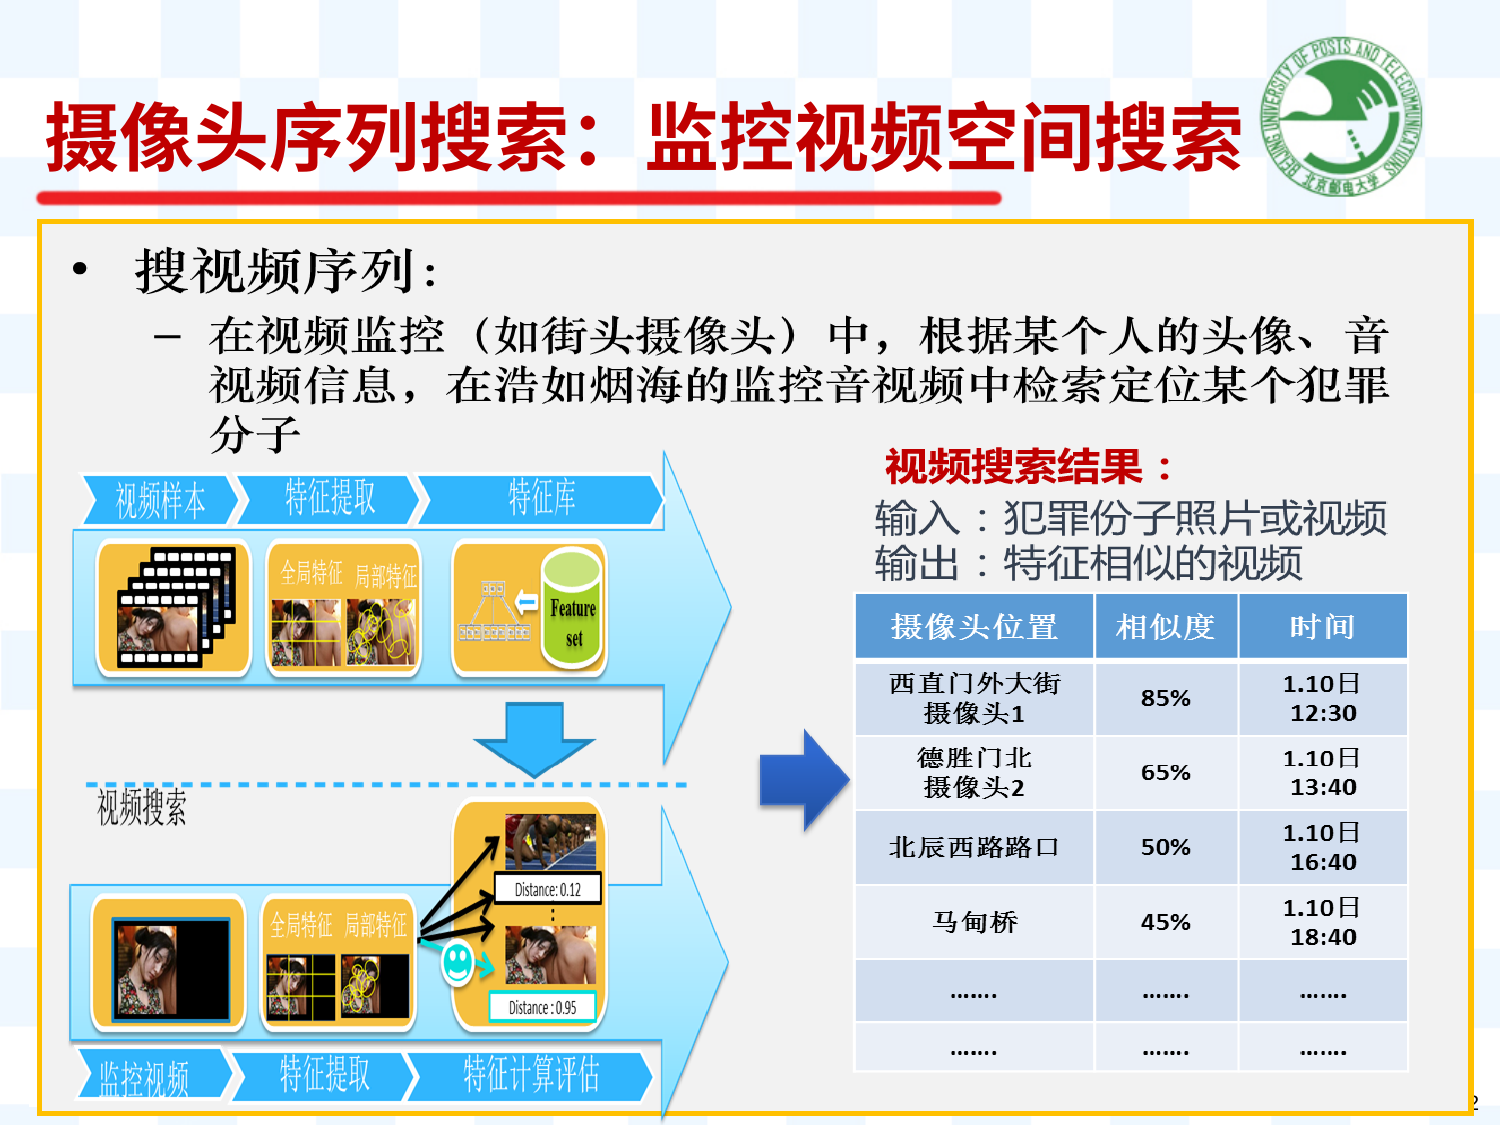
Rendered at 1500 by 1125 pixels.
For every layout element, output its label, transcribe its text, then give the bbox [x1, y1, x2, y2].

title 摄像头序列搜索：监控视频空间搜索 [29, 81, 1306, 189]
picture [0, 0, 1500, 1125]
